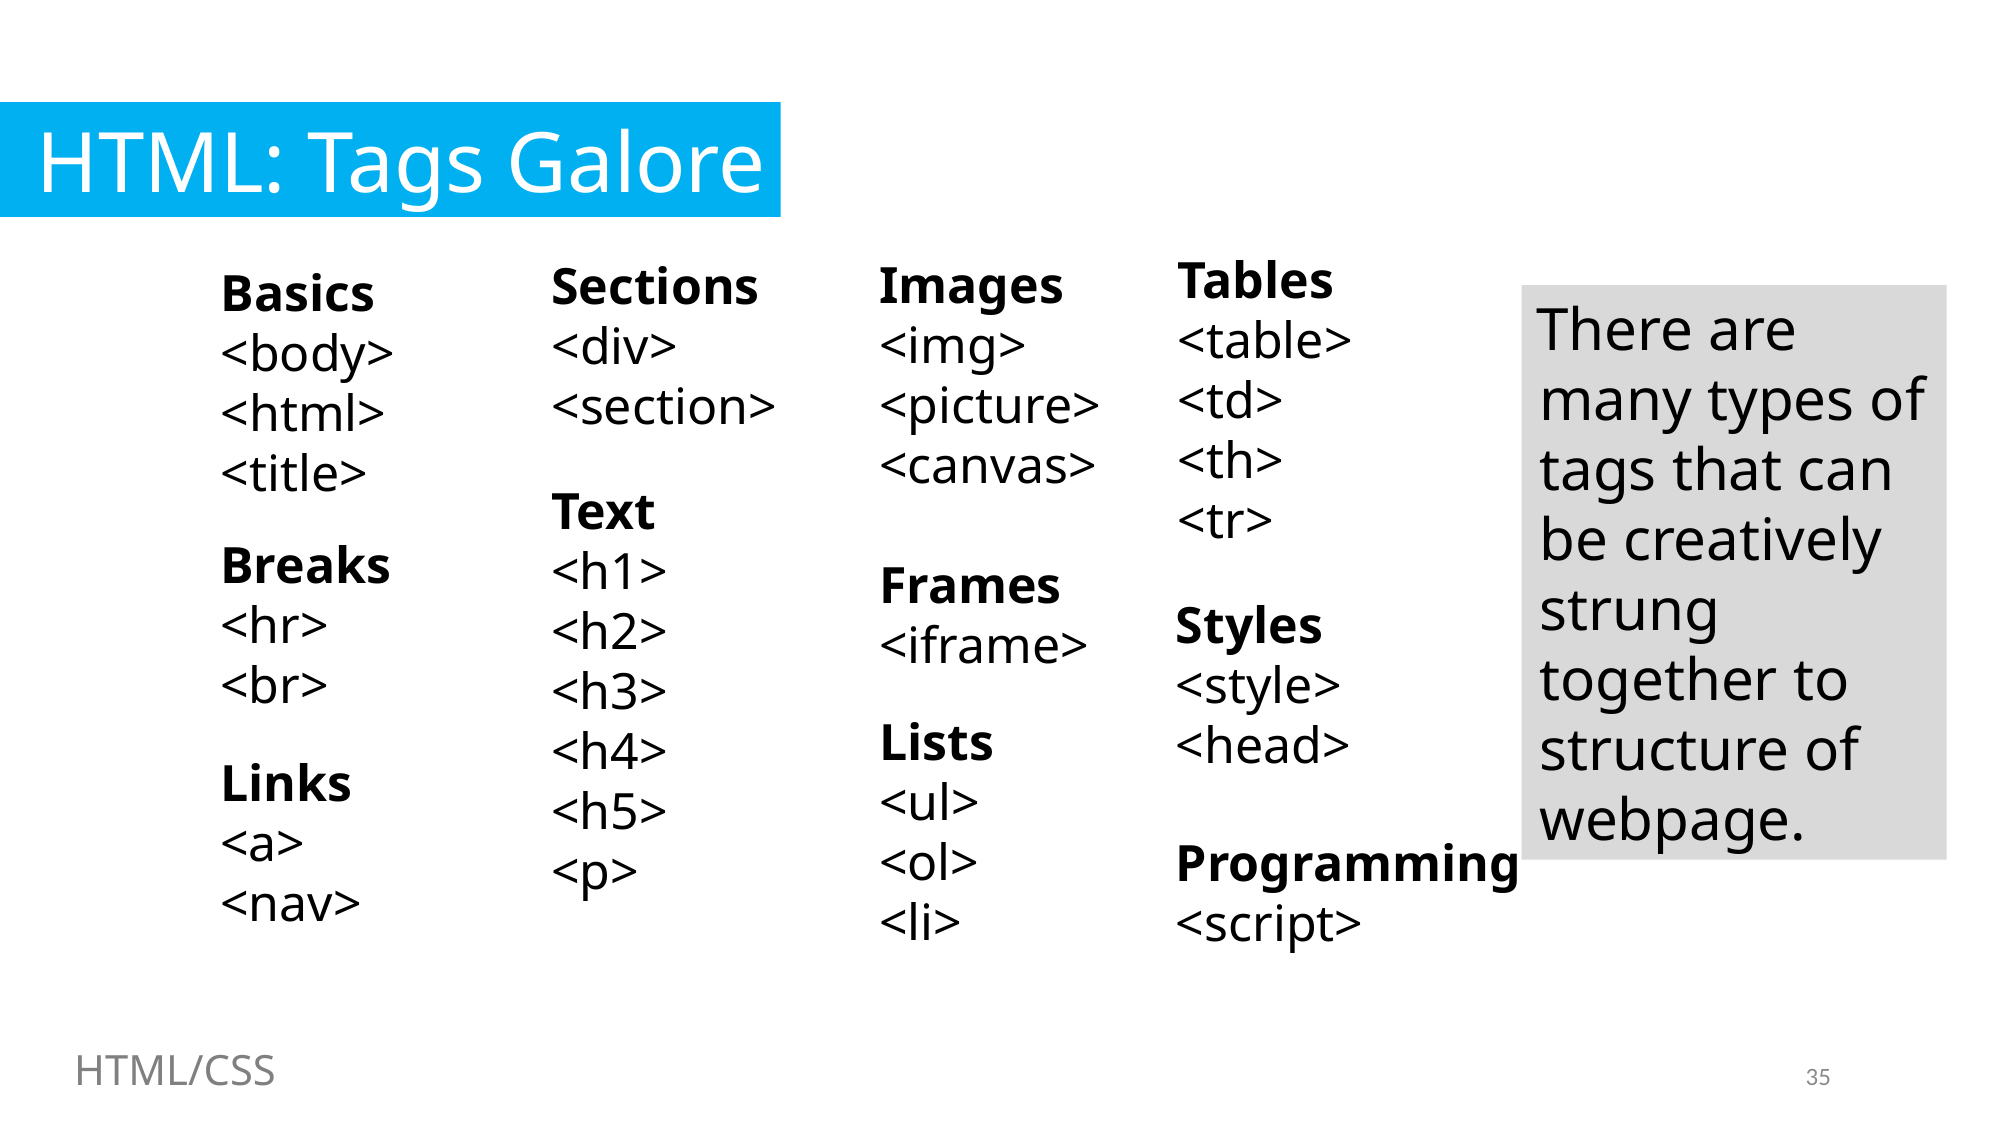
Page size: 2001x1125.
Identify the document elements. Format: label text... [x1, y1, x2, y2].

text_box Frames <iframe> [864, 546, 1194, 682]
text_box Images <img> <picture> <canvas> [864, 246, 1162, 501]
text_box Styles <style> <head> [1161, 586, 1491, 781]
text_box Breaks <hr> <br> [205, 525, 462, 721]
text_box Tables <table> <td> <th> <tr> [1162, 241, 1493, 556]
text_box HTML/CSS [59, 1036, 1529, 1102]
text_box HTML: Tags Galore [0, 102, 781, 217]
text_box Basics <body> <html> <title> [205, 253, 535, 509]
text_box Lists <ul> <ol> <li> [864, 703, 1194, 958]
text_box Links <a> <nav> [205, 743, 462, 939]
text_box Programming <script> [1161, 824, 1563, 959]
text_box There are many types of tags that can be creatively strung together to structure of webpage. [1521, 285, 1947, 860]
text_box Sections <div> <section> [536, 247, 864, 443]
slide_number 35 [1396, 1045, 1847, 1106]
text_box Text <h1> <h2> <h3> <h4> <h5> <p> [536, 471, 810, 907]
